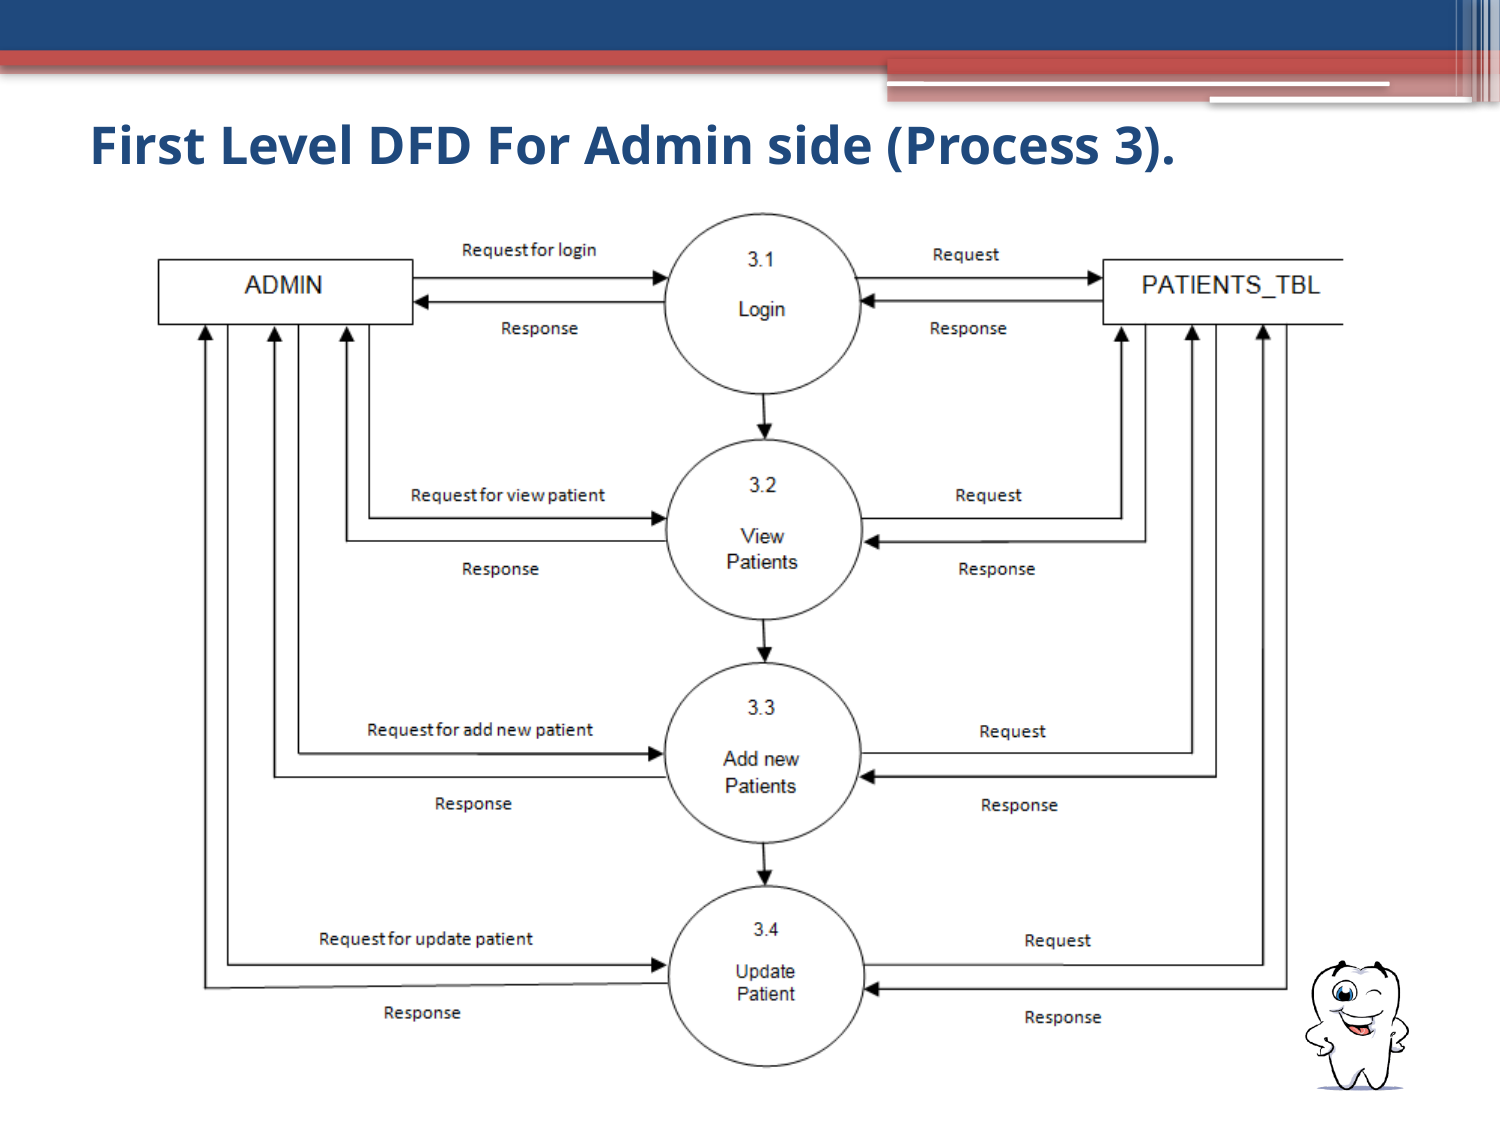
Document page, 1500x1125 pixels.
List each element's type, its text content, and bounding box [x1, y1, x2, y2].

picture [1262, 934, 1454, 1125]
title First Level DFD For Admin side (Process 3). [75, 87, 1425, 263]
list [137, 187, 1363, 1086]
